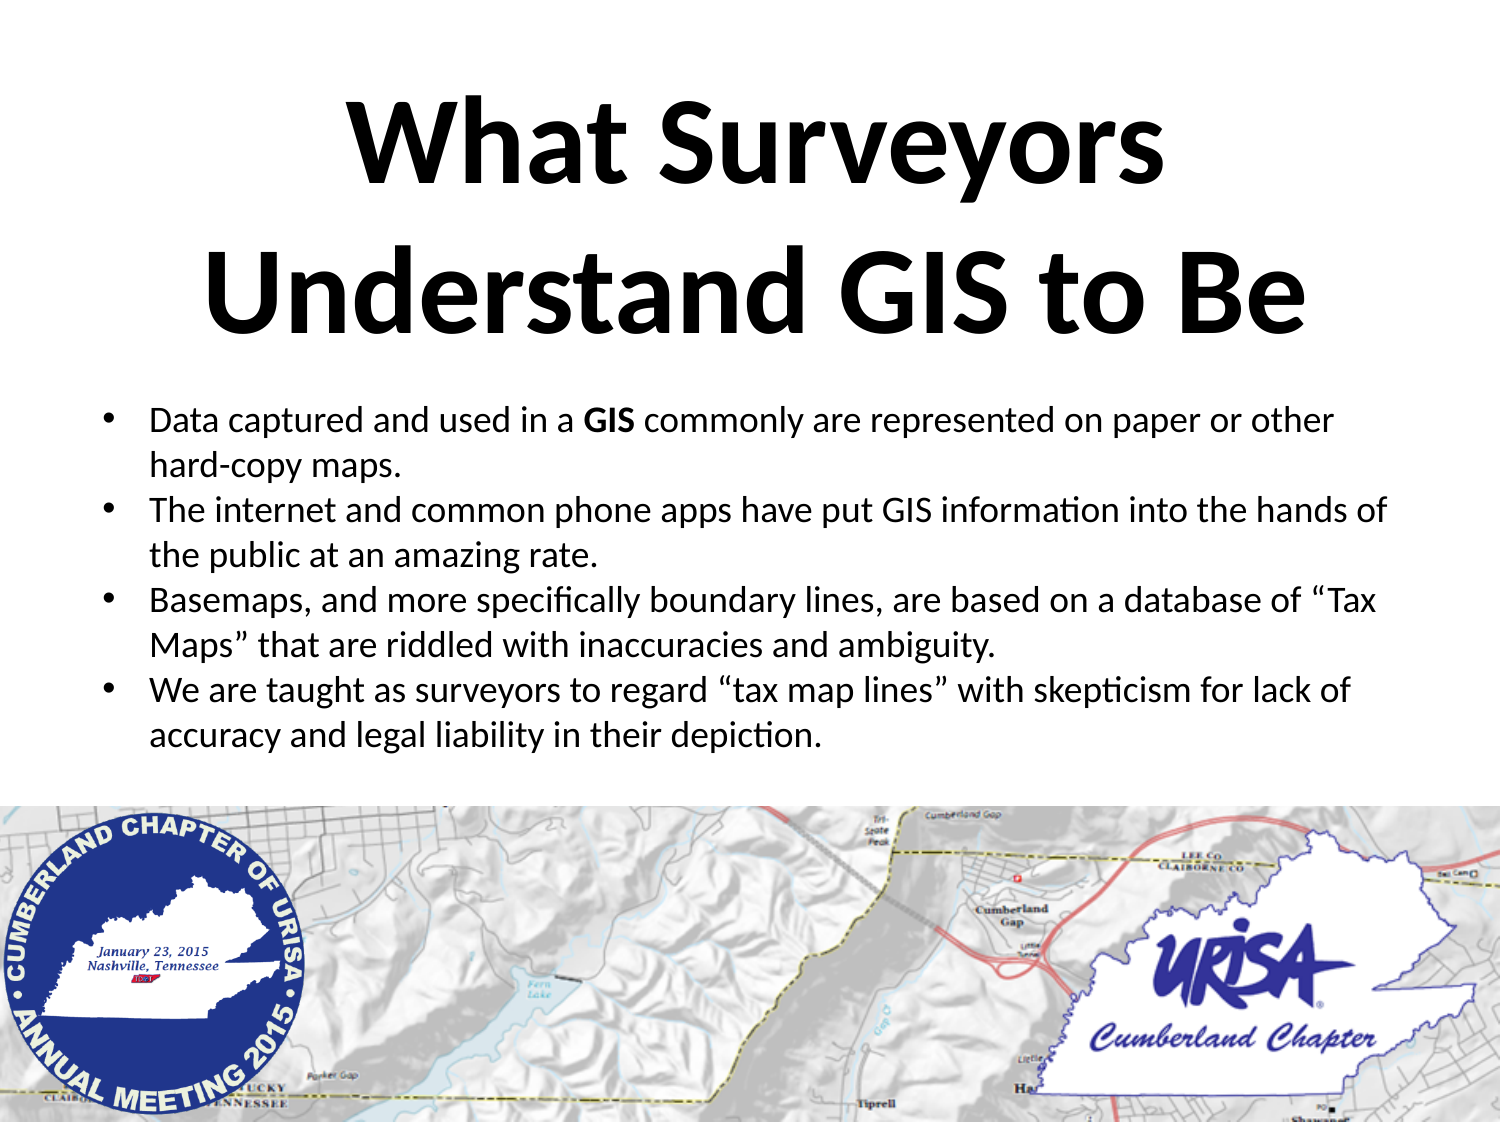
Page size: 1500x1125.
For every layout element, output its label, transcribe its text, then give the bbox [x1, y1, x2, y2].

picture [0, 806, 1500, 1123]
text_box What Surveyors Understand GIS to Be [56, 87, 1457, 329]
text_box Data captured and used in a GIS commonly are represented on paper or other hard-copy maps. The internet and common phone apps have put GIS information into the hands of the public at an amazing rate. Basemaps, and more specifically boundary lines, are based on a database of “Tax Maps” that are riddled with inaccuracies and ambiguity. We are taught as surveyors to regard “tax map lines” with skepticism for lack of accuracy and legal liability in their depiction. [87, 387, 1425, 763]
